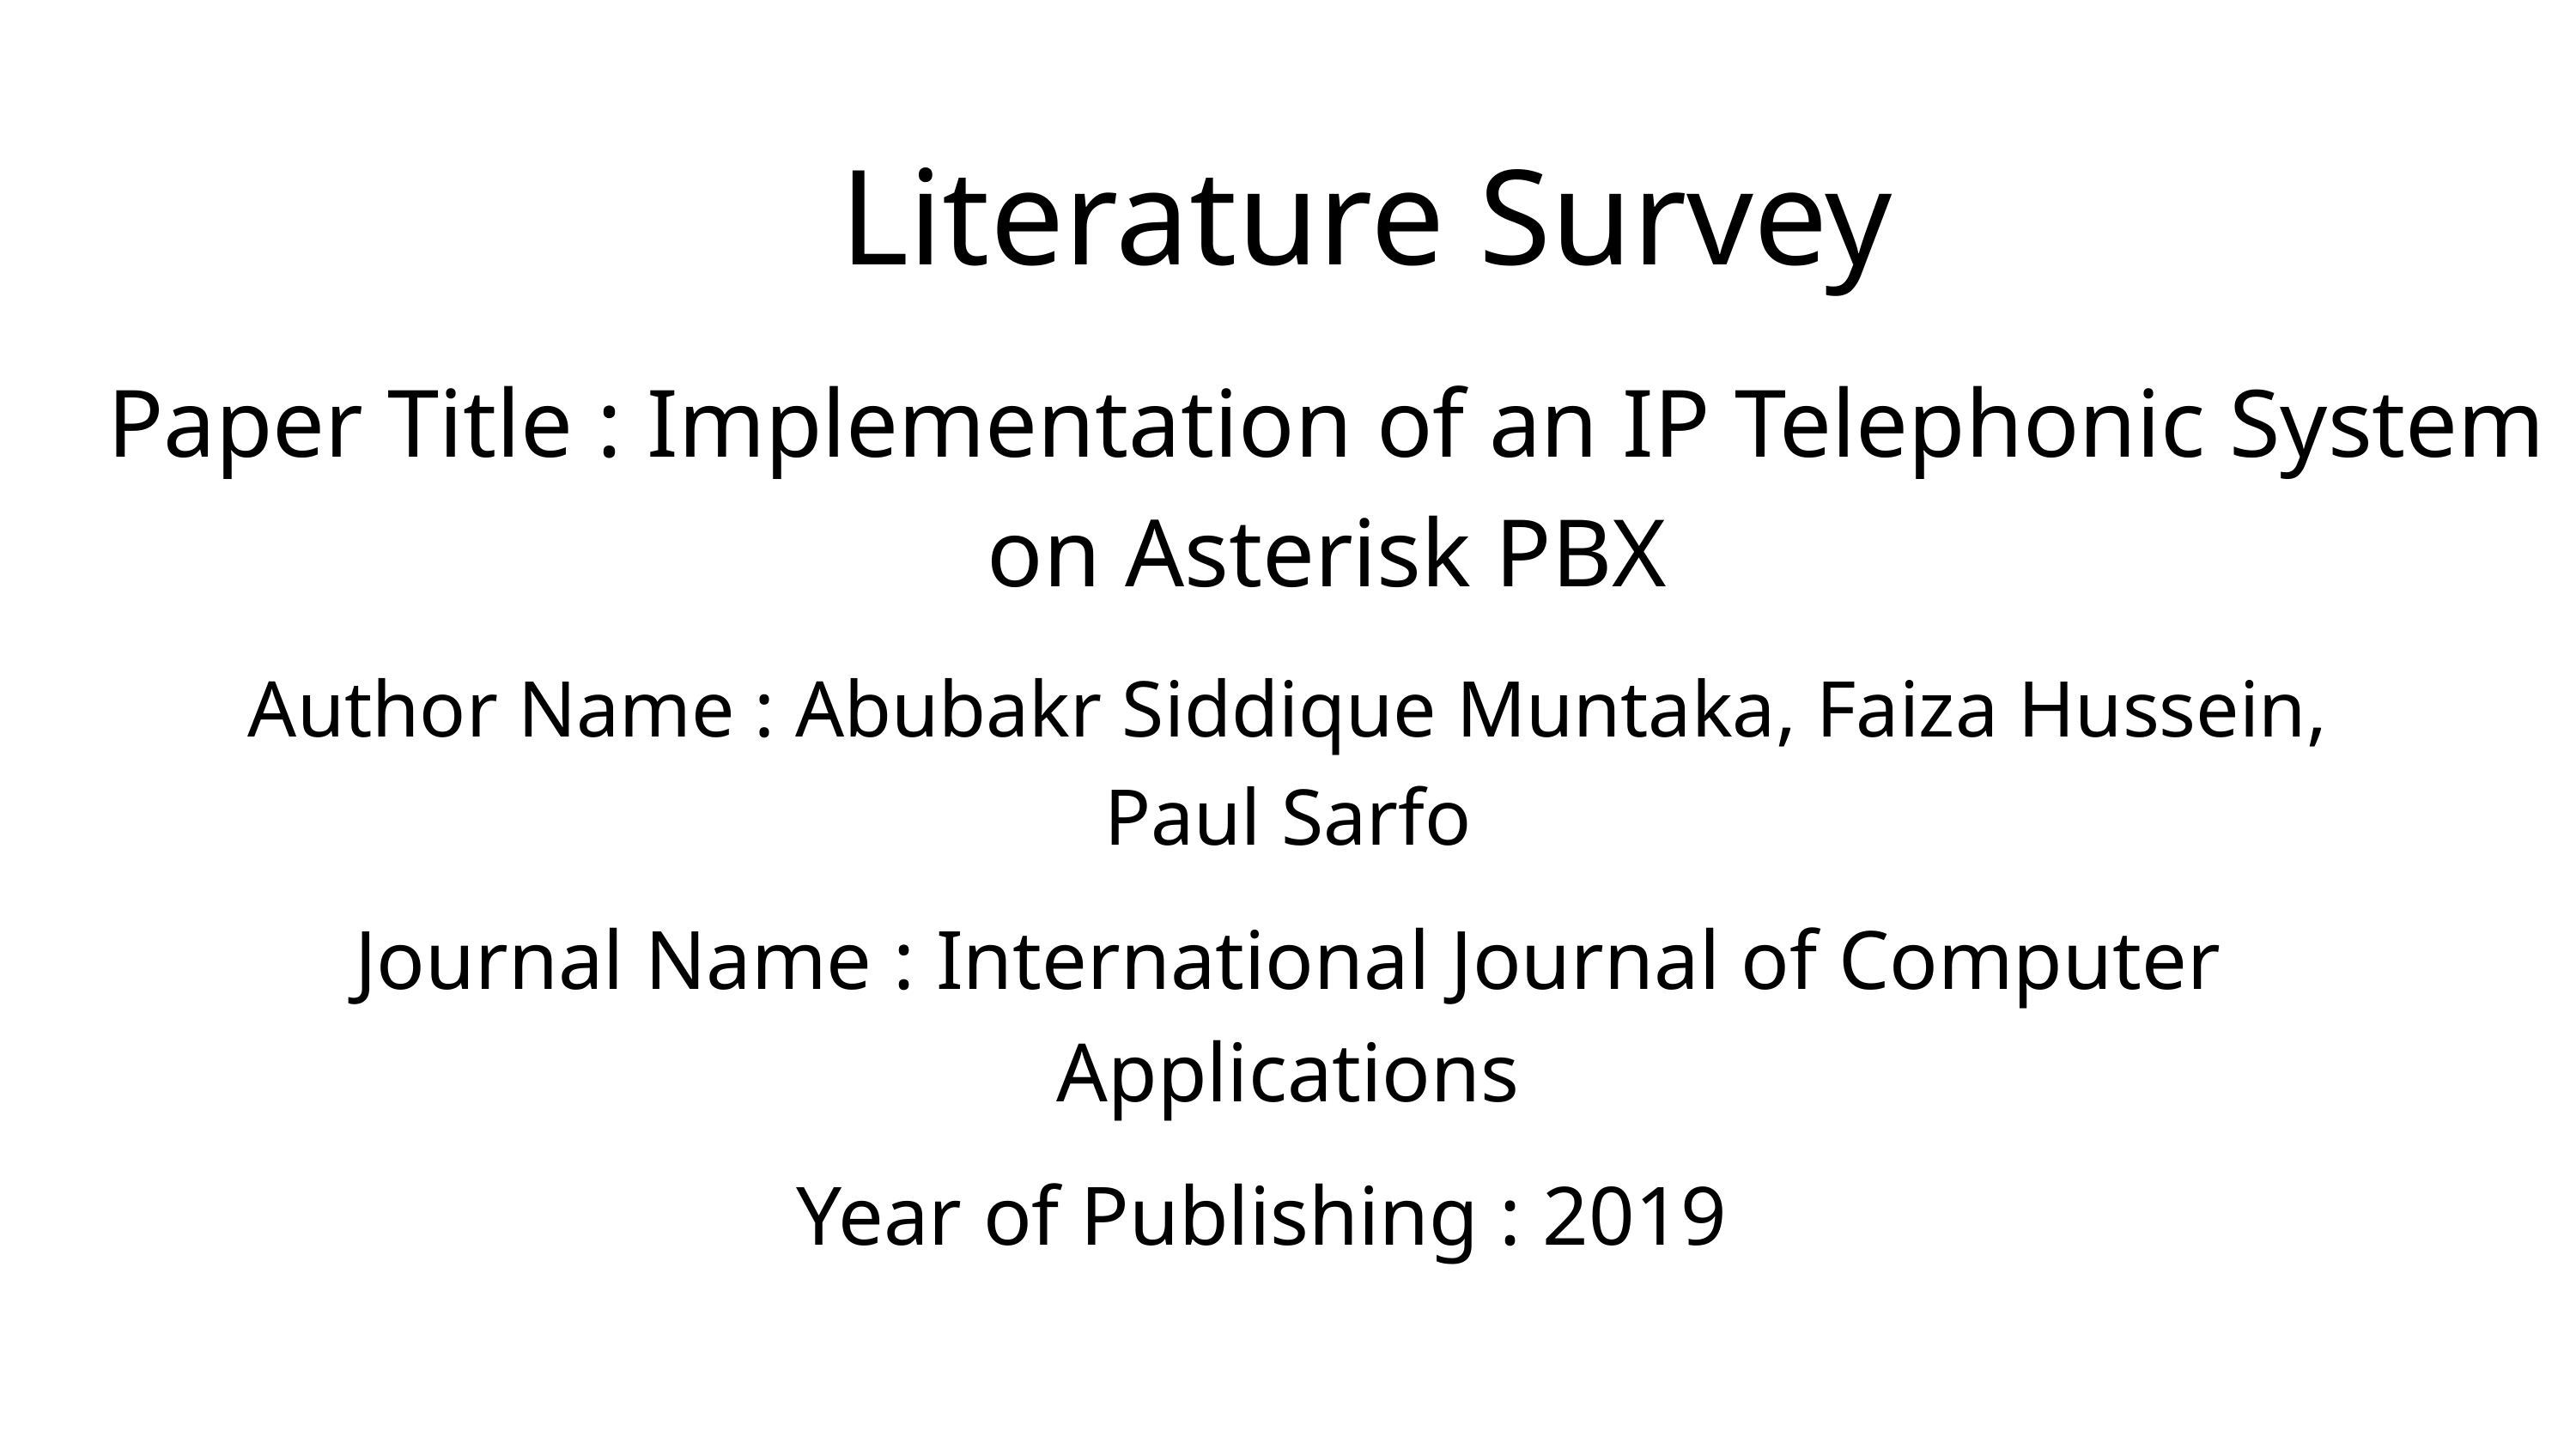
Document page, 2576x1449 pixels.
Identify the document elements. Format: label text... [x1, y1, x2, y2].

text_box Year of Publishing : 2019 [779, 1149, 1746, 1262]
text_box Paper Title : Implementation of an IP Telephonic System on Asterisk PBX [96, 345, 2558, 606]
text_box Author Name : Abubakr Siddique Muntaka, Faiza Hussein, Paul Sarfo [244, 645, 2332, 861]
text_box Literature Survey [725, 106, 2008, 292]
text_box Journal Name : International Journal of Computer Applications [335, 893, 2241, 1119]
